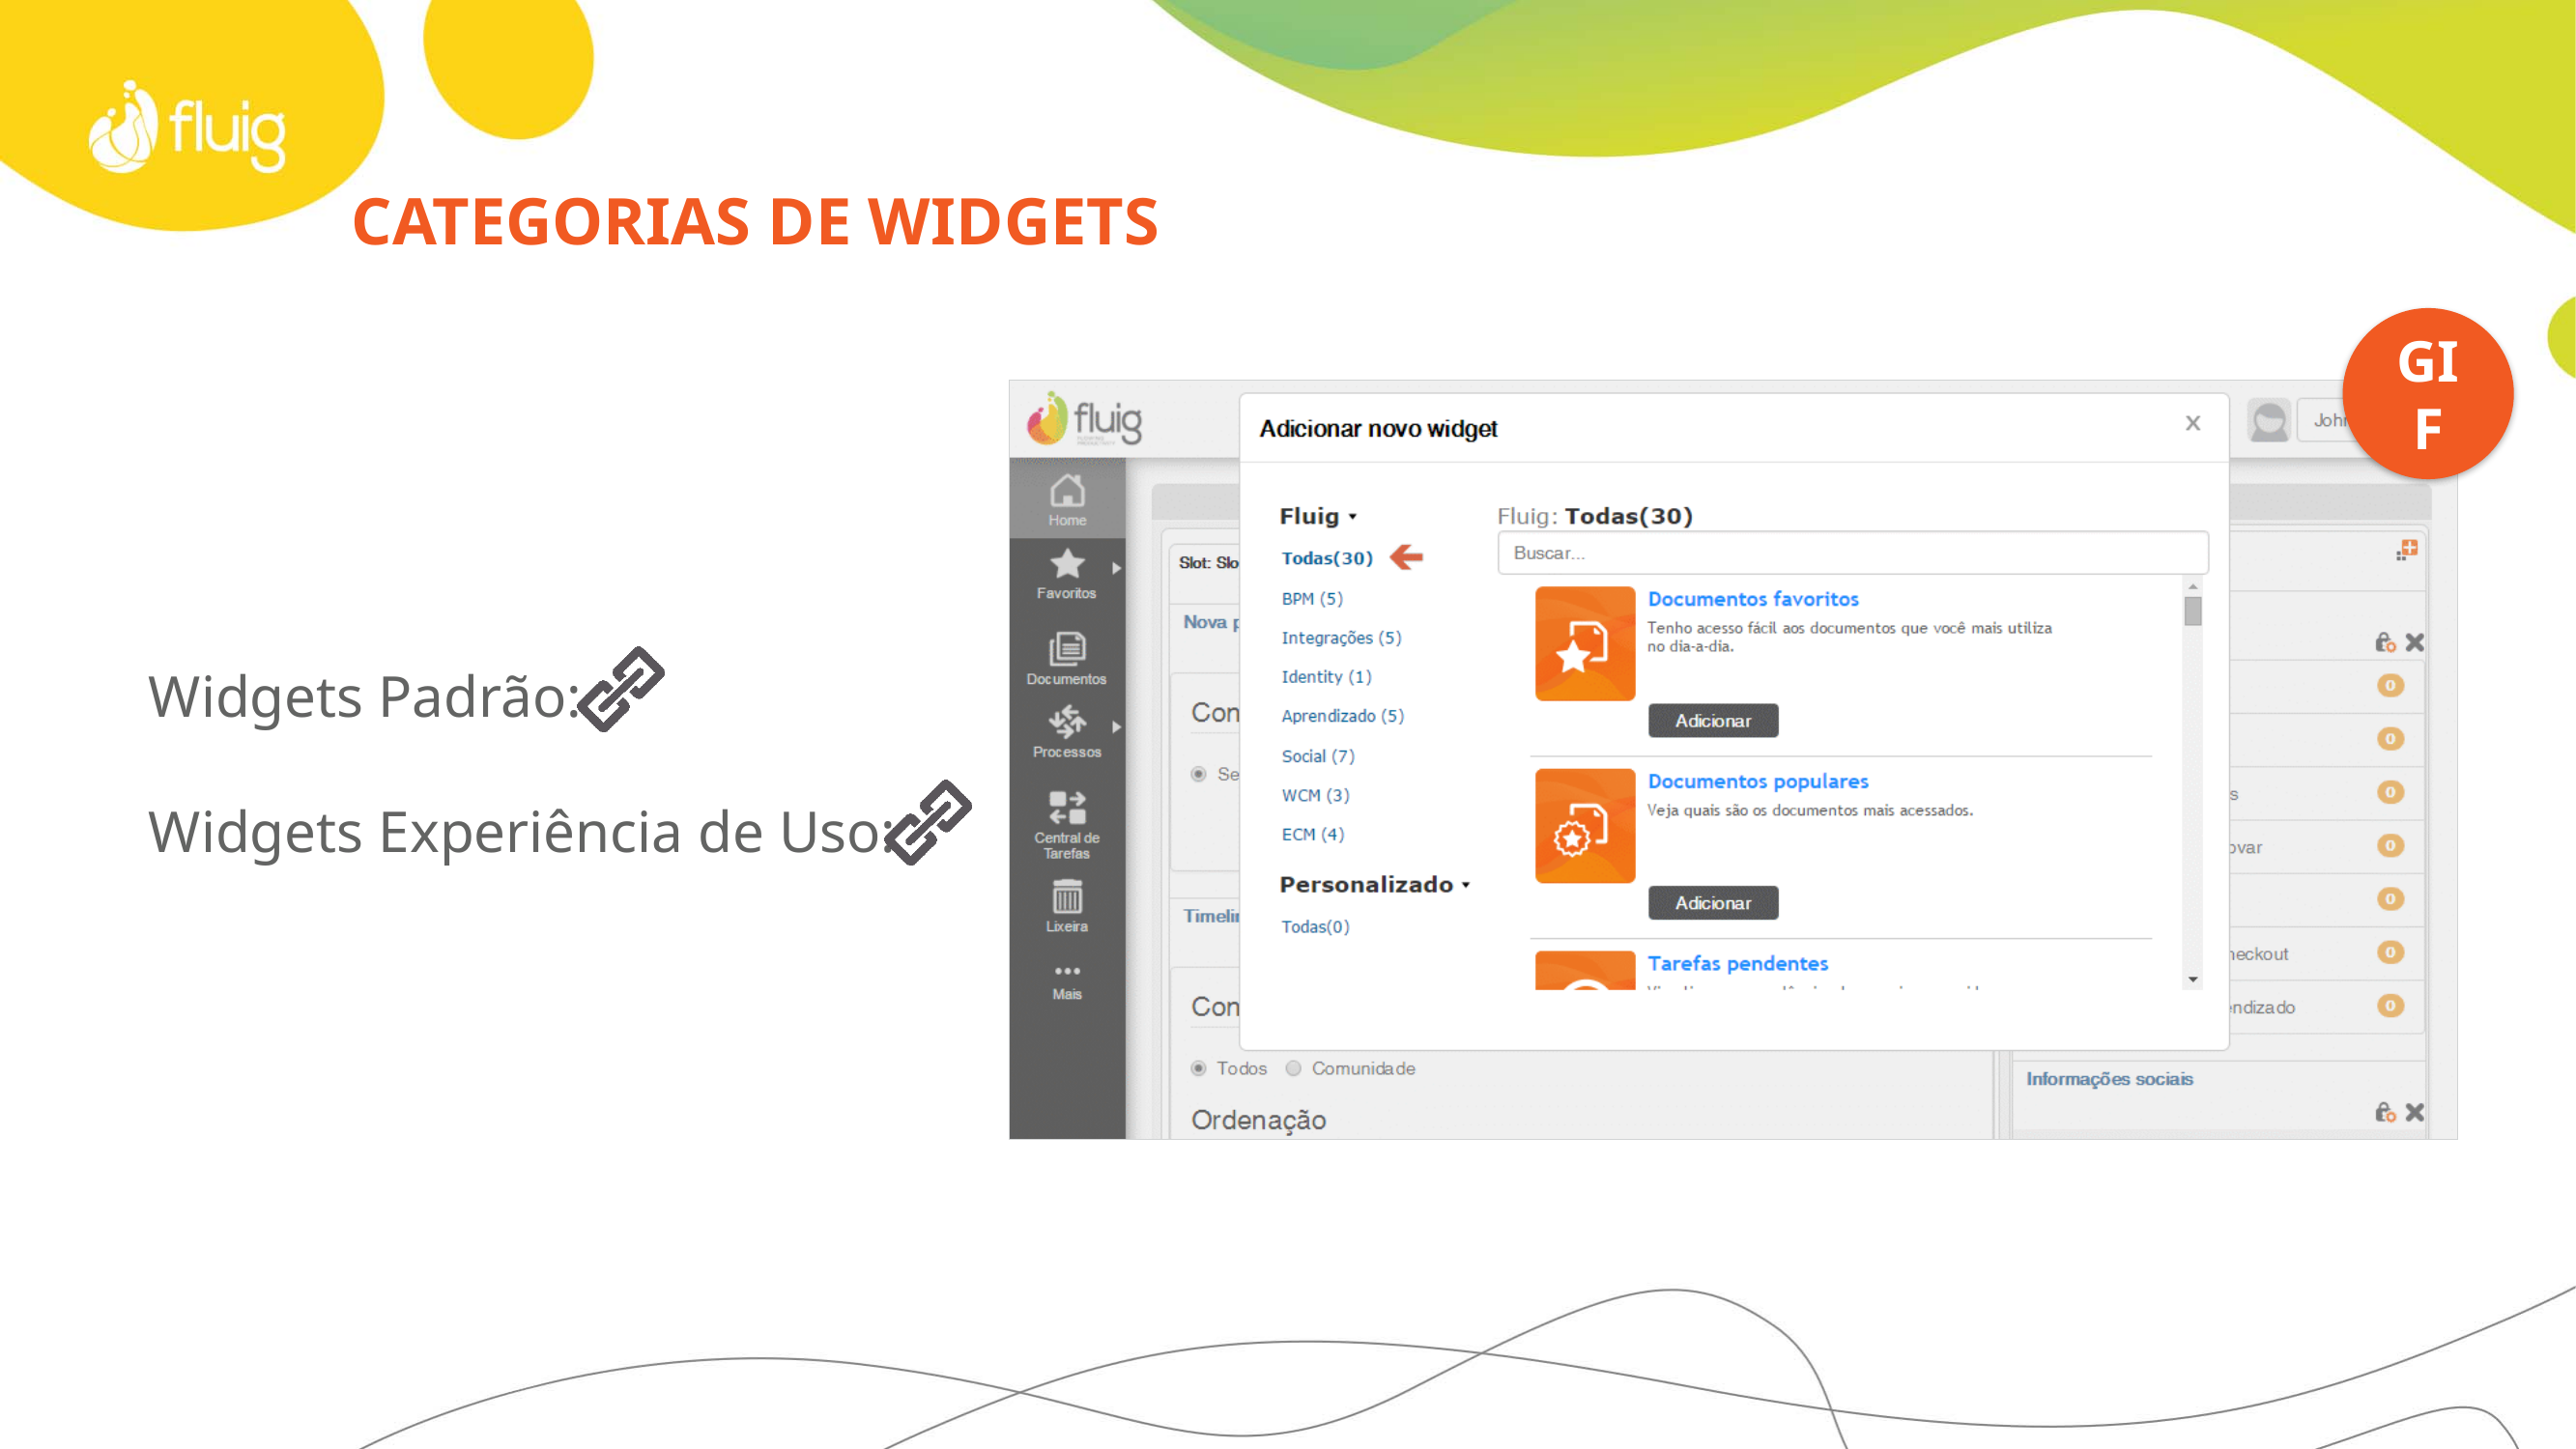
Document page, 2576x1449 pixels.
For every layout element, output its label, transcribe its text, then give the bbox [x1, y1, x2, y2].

picture [0, 0, 2576, 1449]
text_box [133, 645, 972, 874]
text_box GIF [2343, 307, 2515, 473]
title Categorias de widgets [336, 173, 2352, 379]
